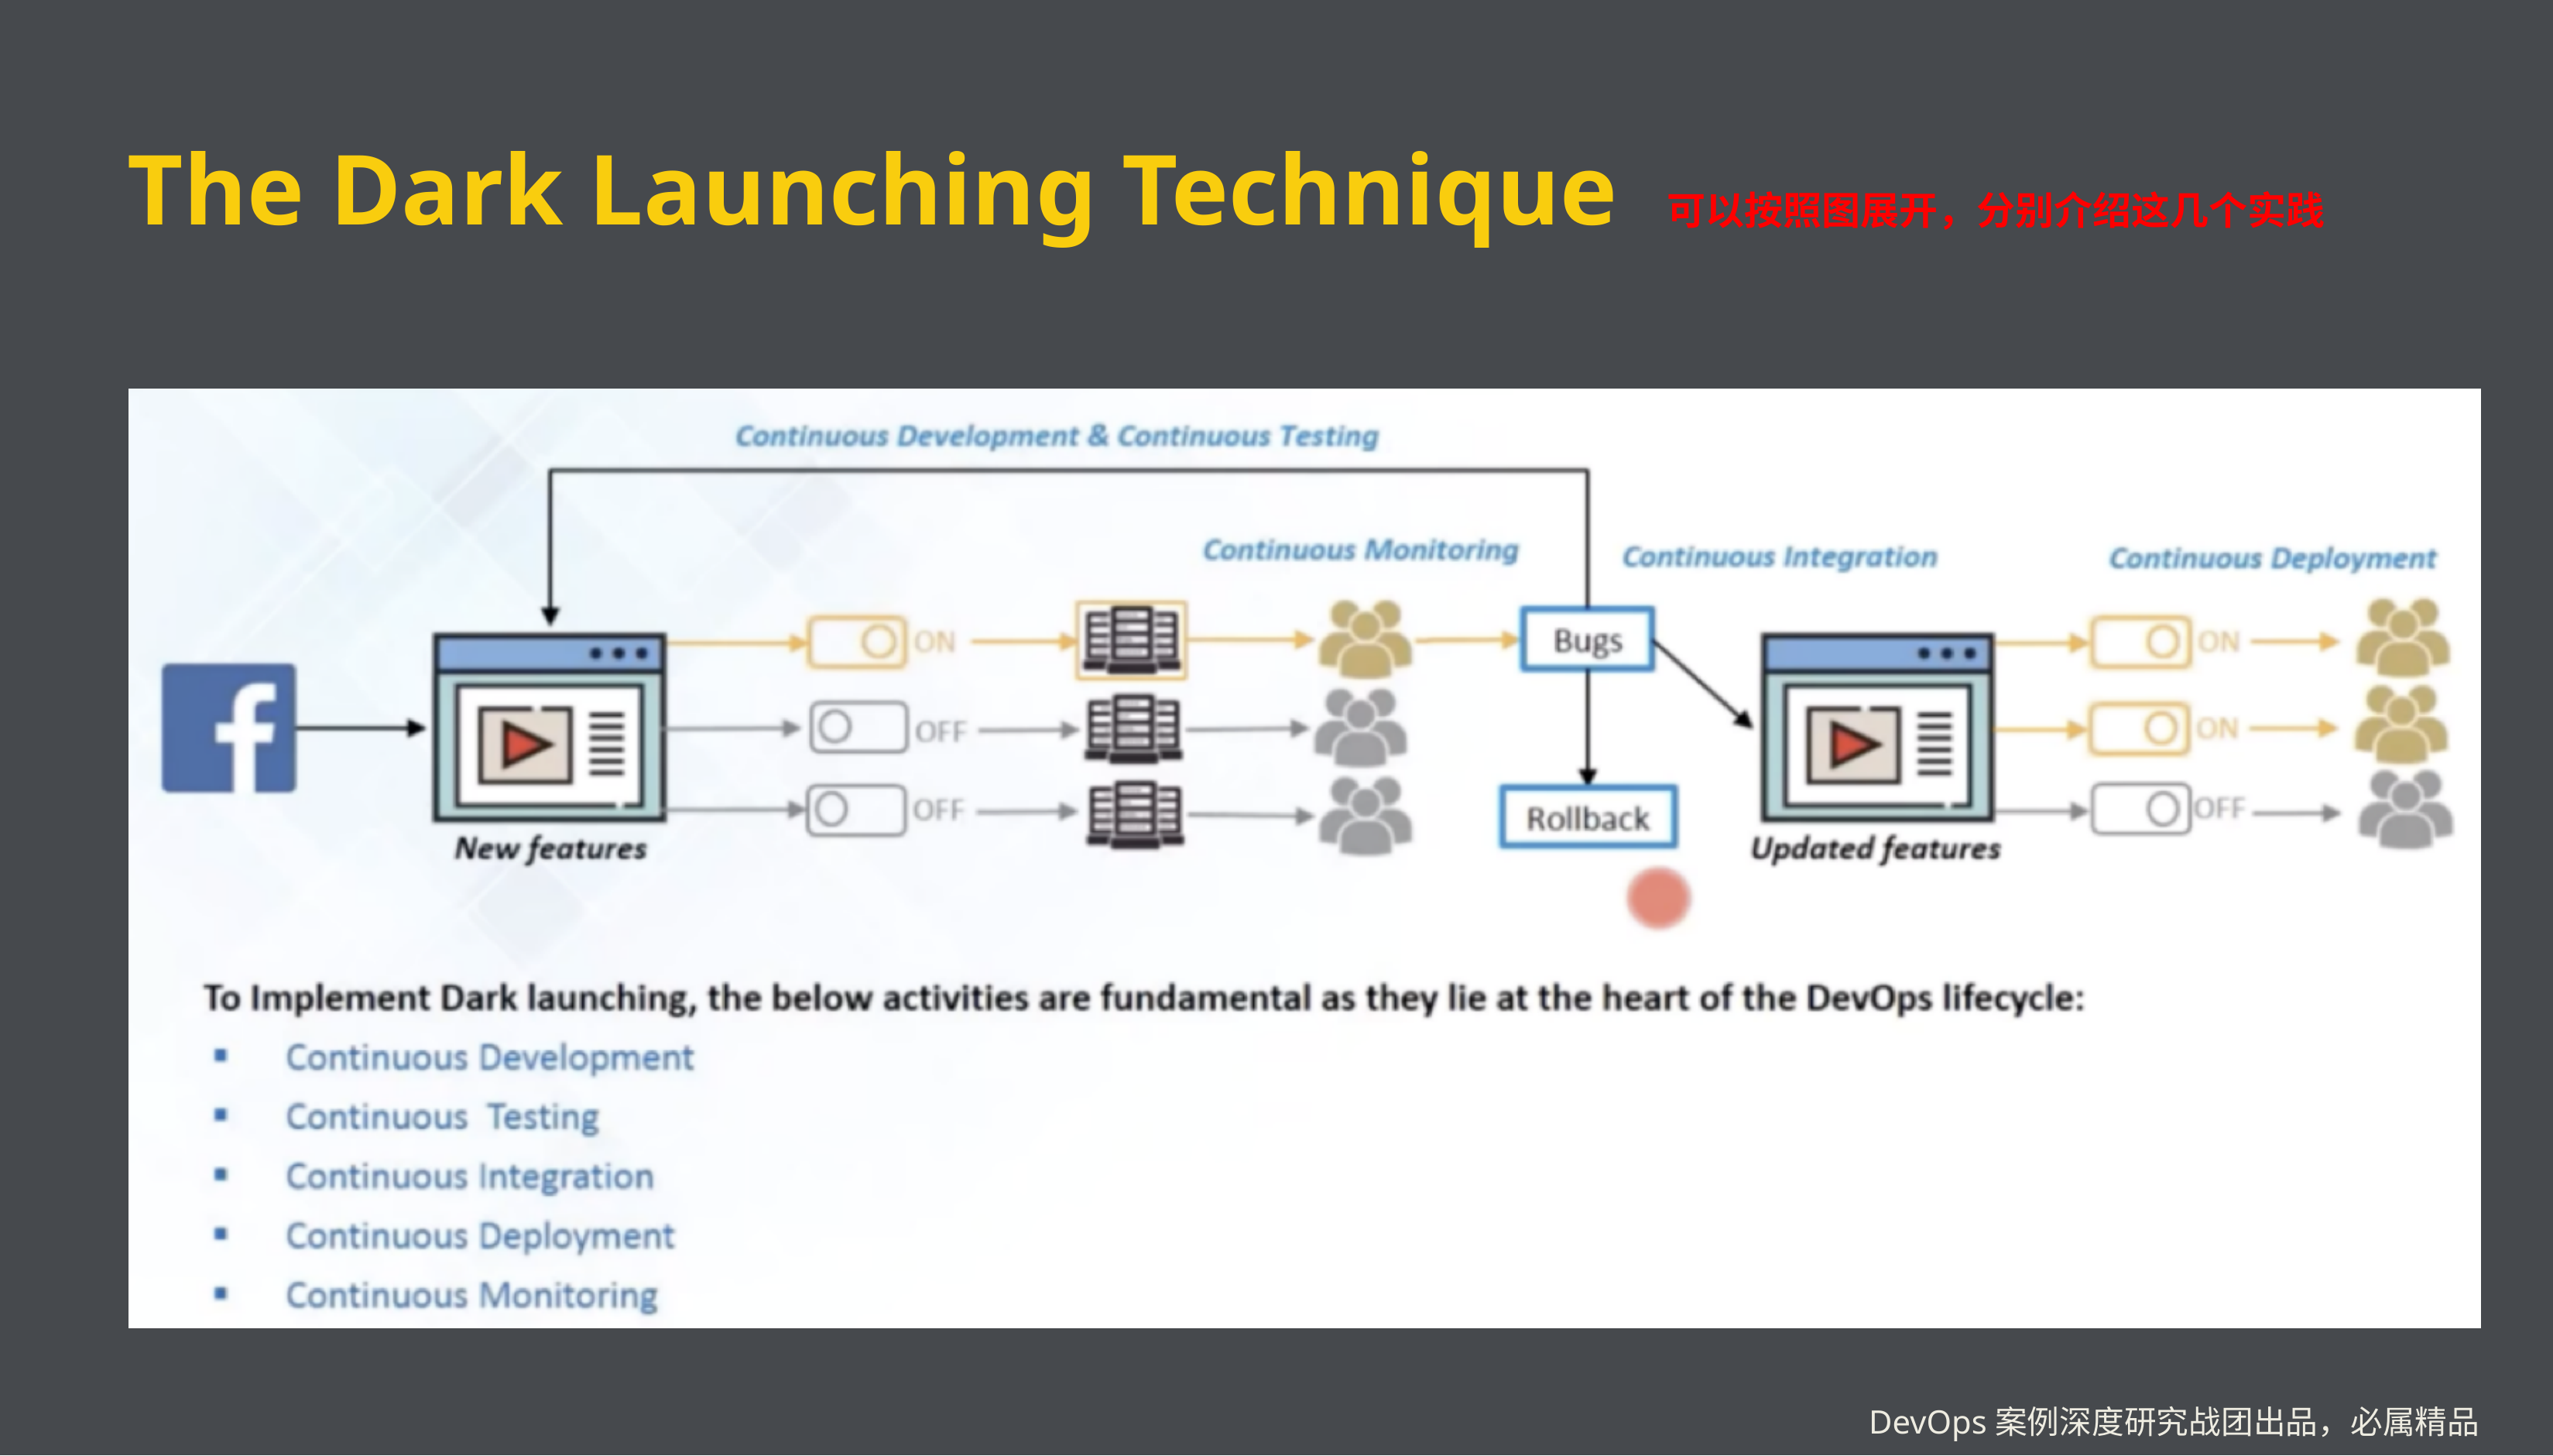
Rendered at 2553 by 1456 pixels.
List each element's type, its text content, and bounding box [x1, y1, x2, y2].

title The Dark Launching Technique 可以按照图展开，分别介绍这几个实践 [127, 128, 2425, 372]
picture [129, 389, 2482, 1328]
